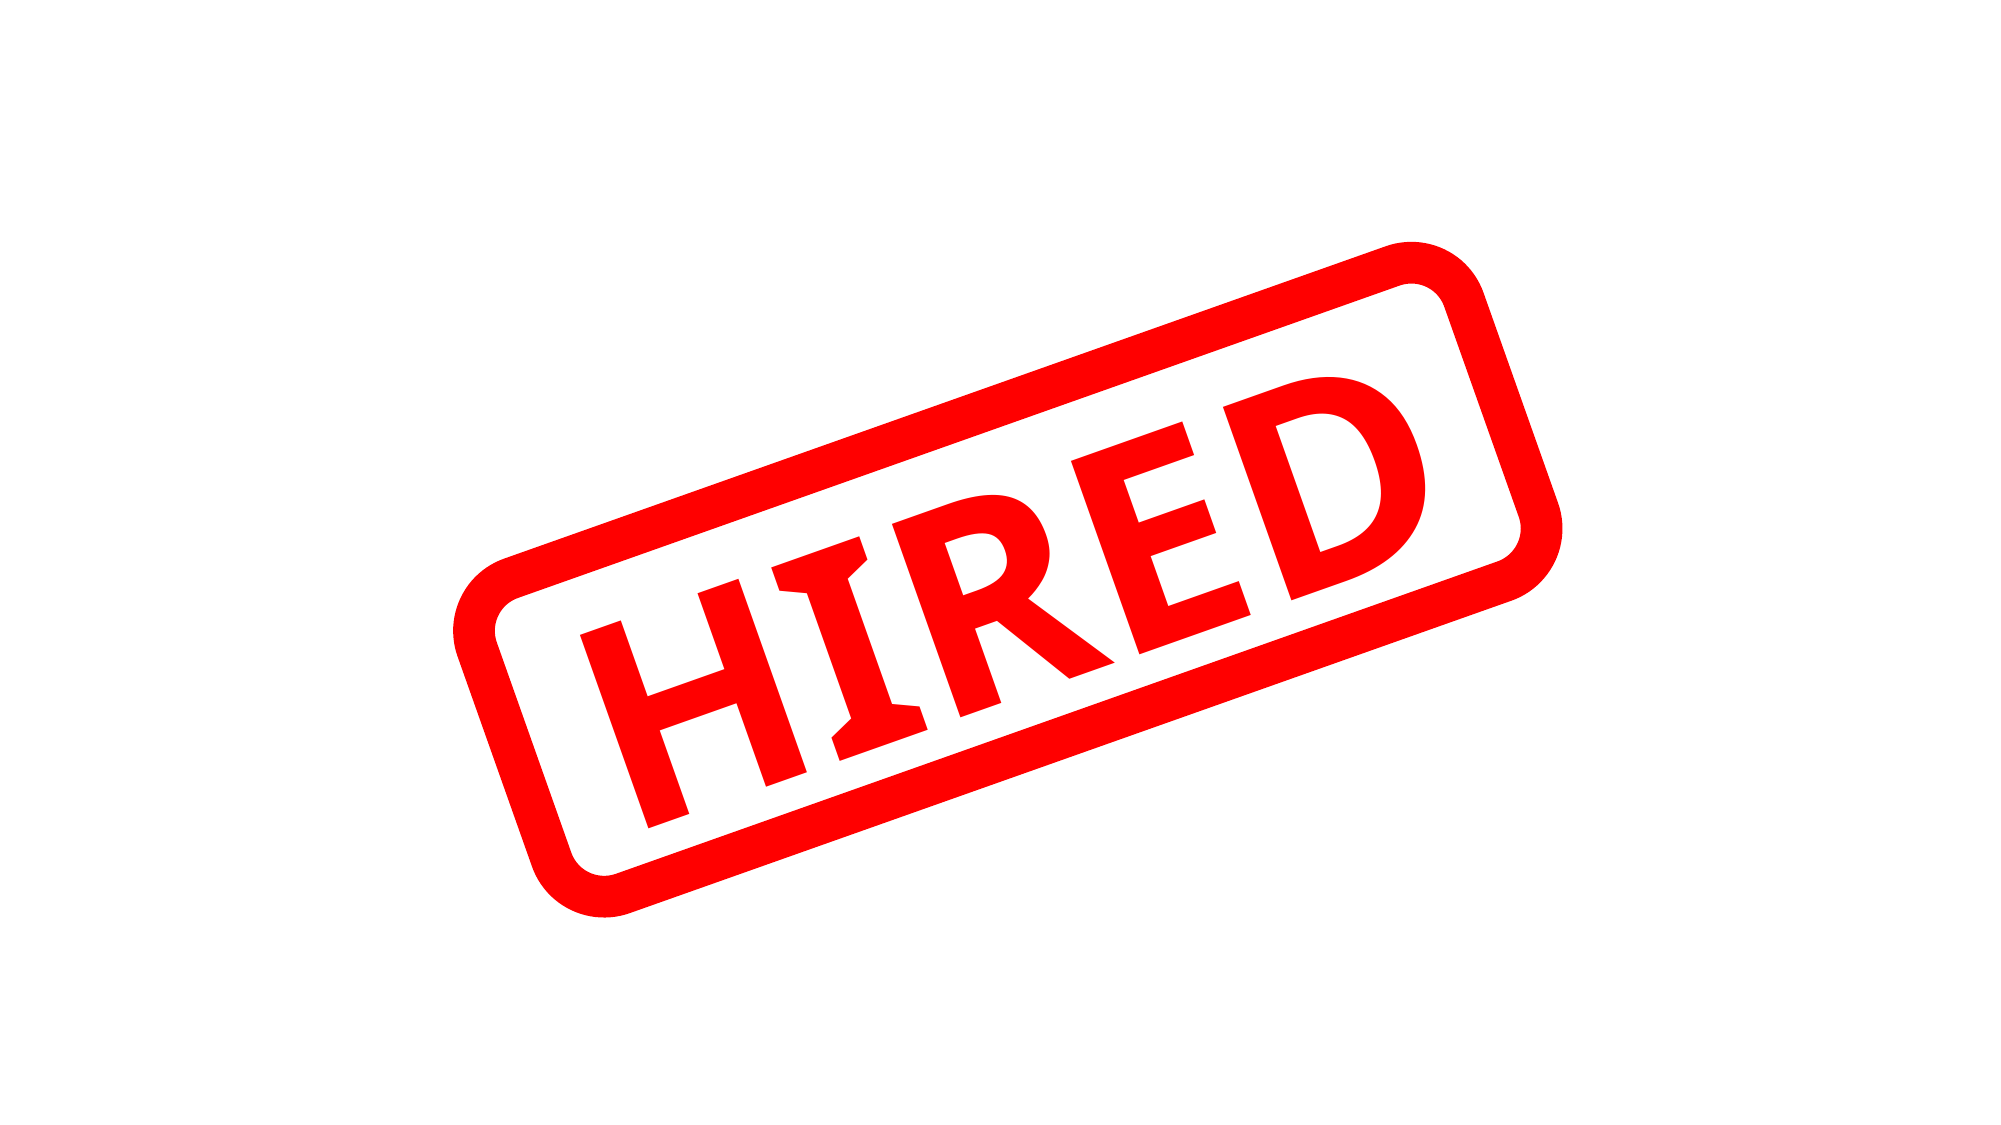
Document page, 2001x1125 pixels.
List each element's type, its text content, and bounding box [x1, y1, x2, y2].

text_box HIRED [472, 261, 1543, 898]
